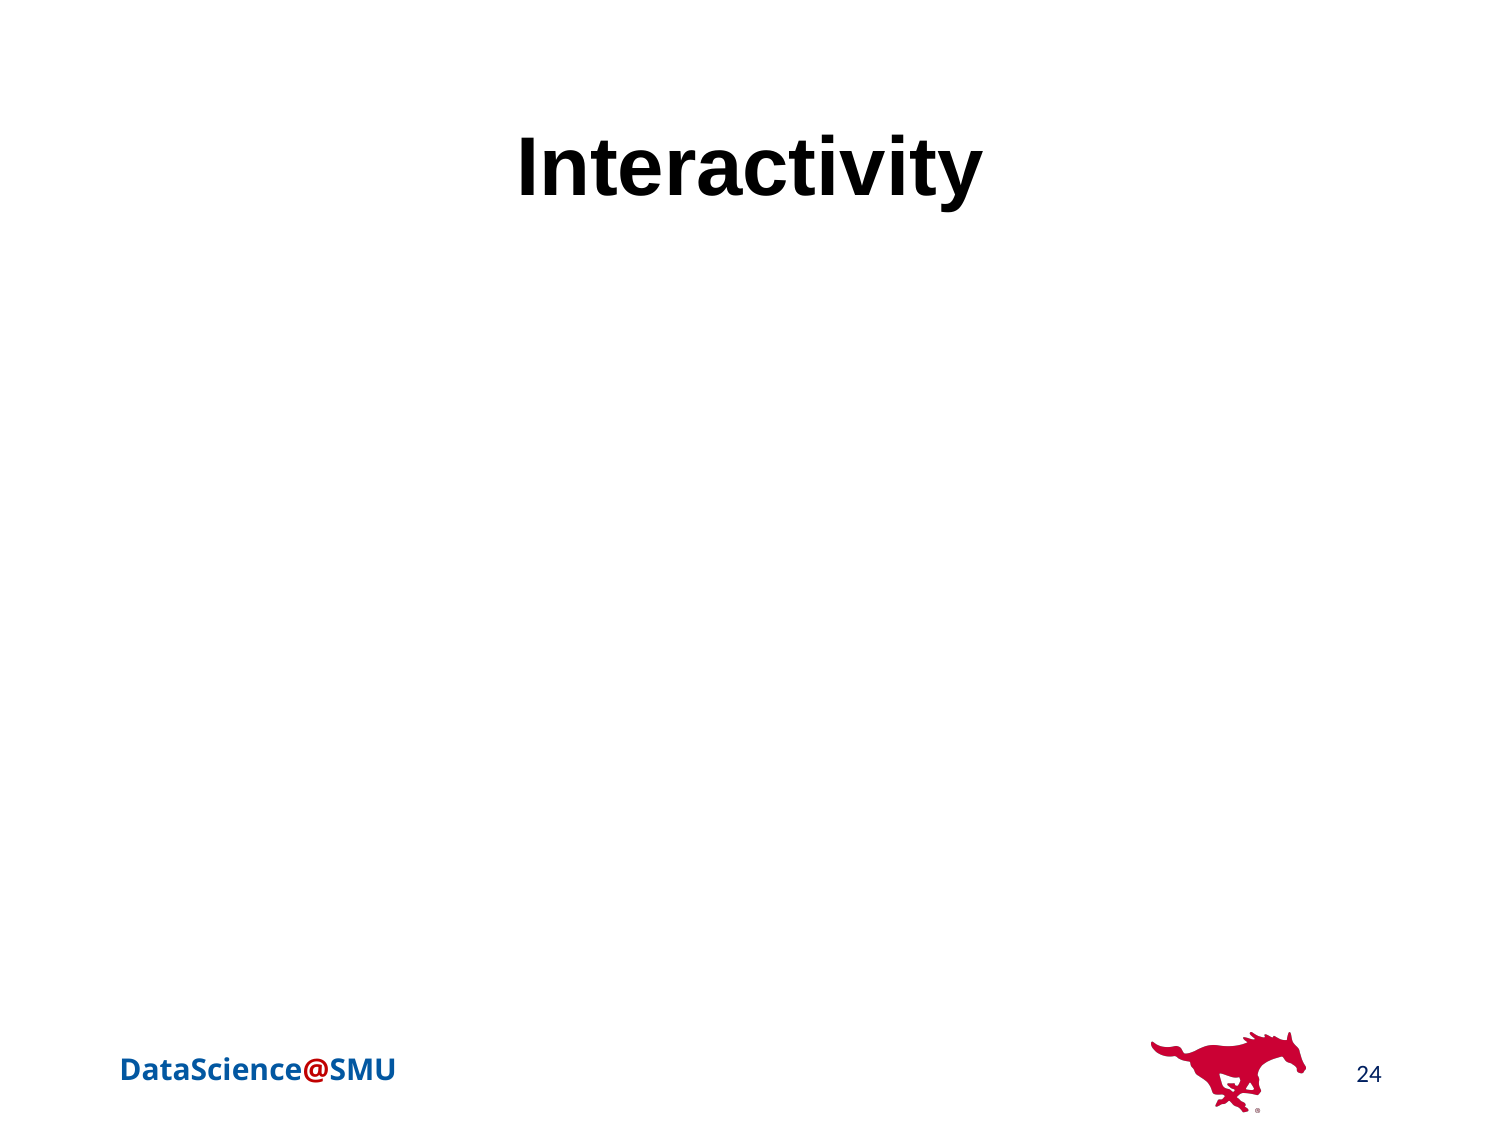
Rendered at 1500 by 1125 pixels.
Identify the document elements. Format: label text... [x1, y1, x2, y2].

picture [1151, 1032, 1306, 1042]
slide_number 24 [1059, 1042, 1397, 1103]
picture [1151, 1103, 1306, 1113]
title Interactivity [103, 59, 1397, 278]
